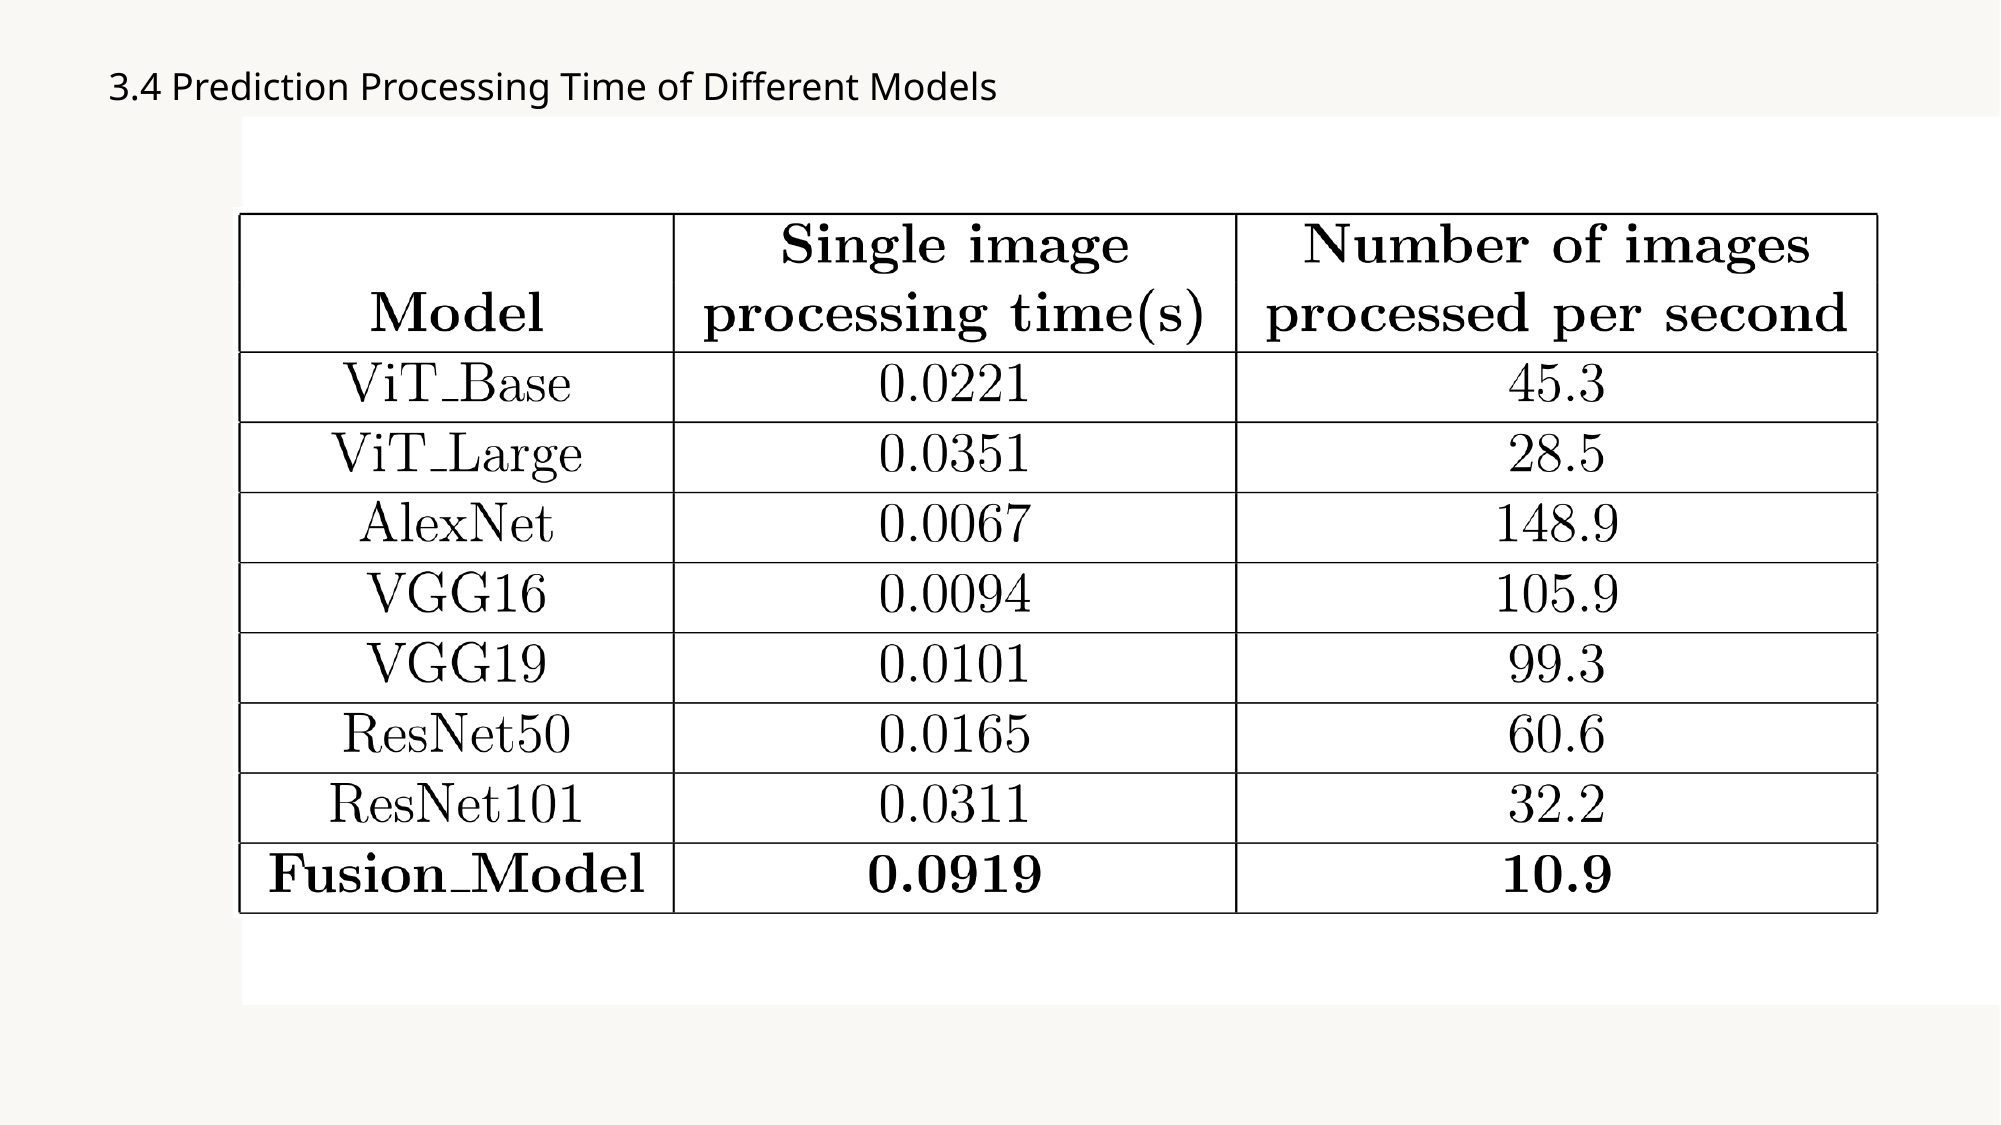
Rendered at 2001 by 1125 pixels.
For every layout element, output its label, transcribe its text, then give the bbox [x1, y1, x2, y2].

picture [233, 207, 1883, 918]
text_box 3.4 Prediction Processing Time of Different Models [93, 55, 1323, 116]
